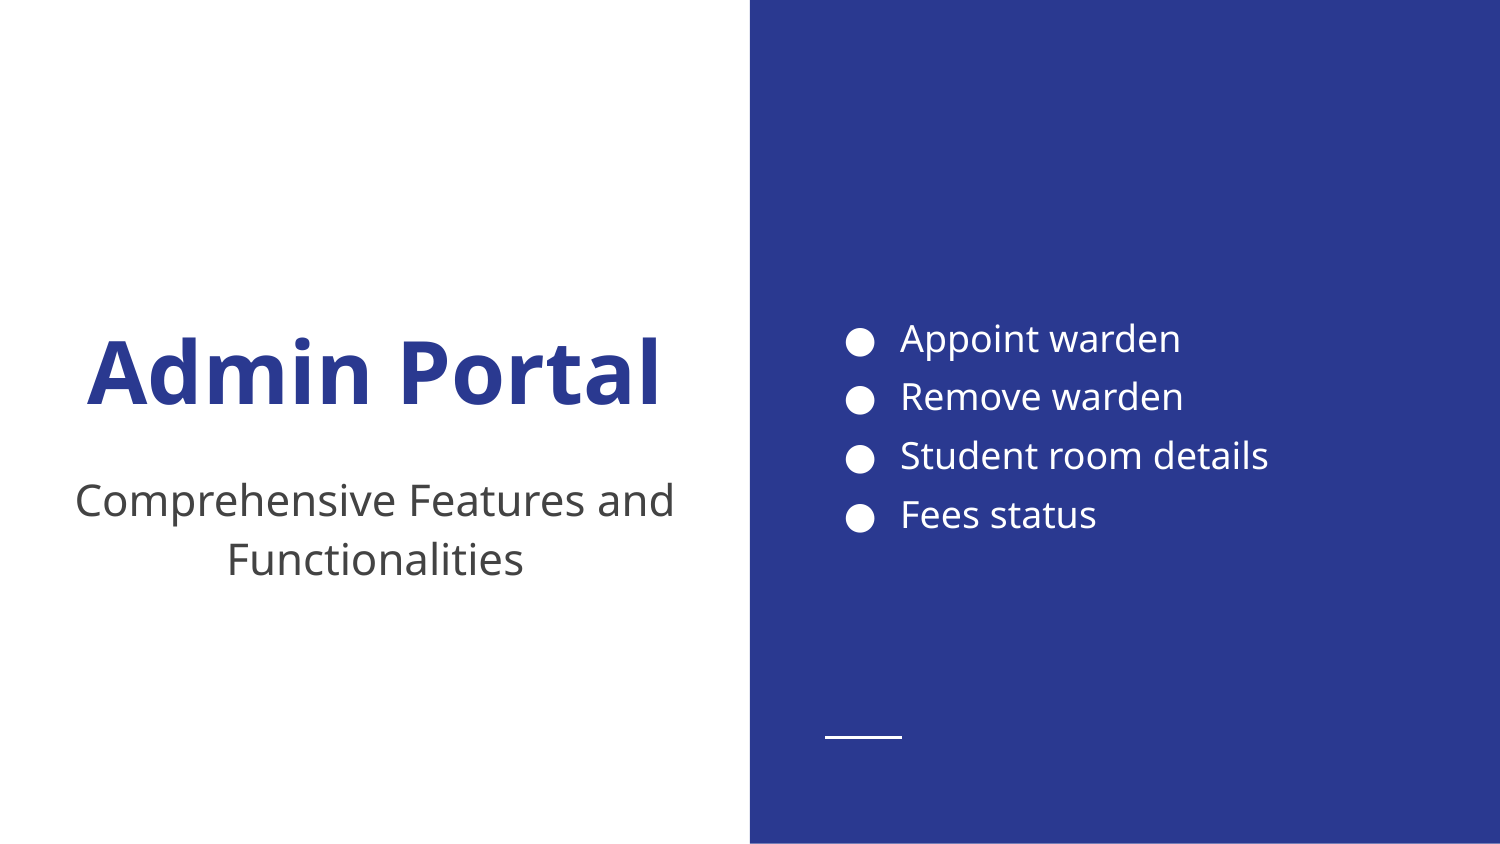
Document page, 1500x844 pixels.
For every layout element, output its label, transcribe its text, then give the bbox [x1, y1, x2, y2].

list Appoint warden Remove warden Student room details Fees status [810, 118, 1440, 725]
title Admin Portal [43, 188, 708, 446]
subtitle Comprehensive Features and Functionalities [43, 454, 708, 663]
